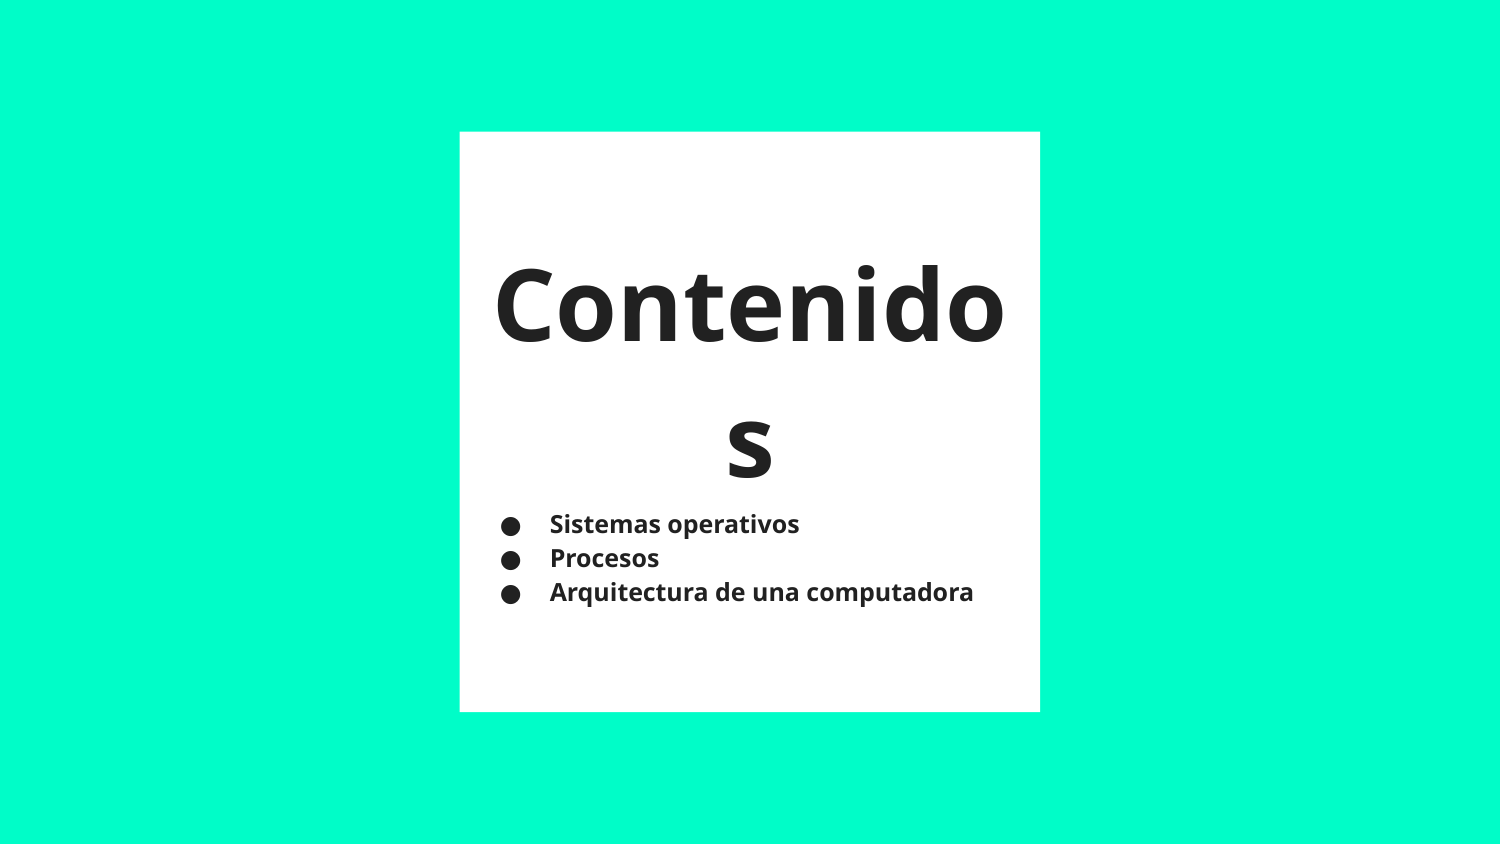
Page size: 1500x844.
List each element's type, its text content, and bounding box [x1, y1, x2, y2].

title Contenidos Sistemas operativos Procesos Arquitectura de una computadora [459, 131, 1041, 713]
